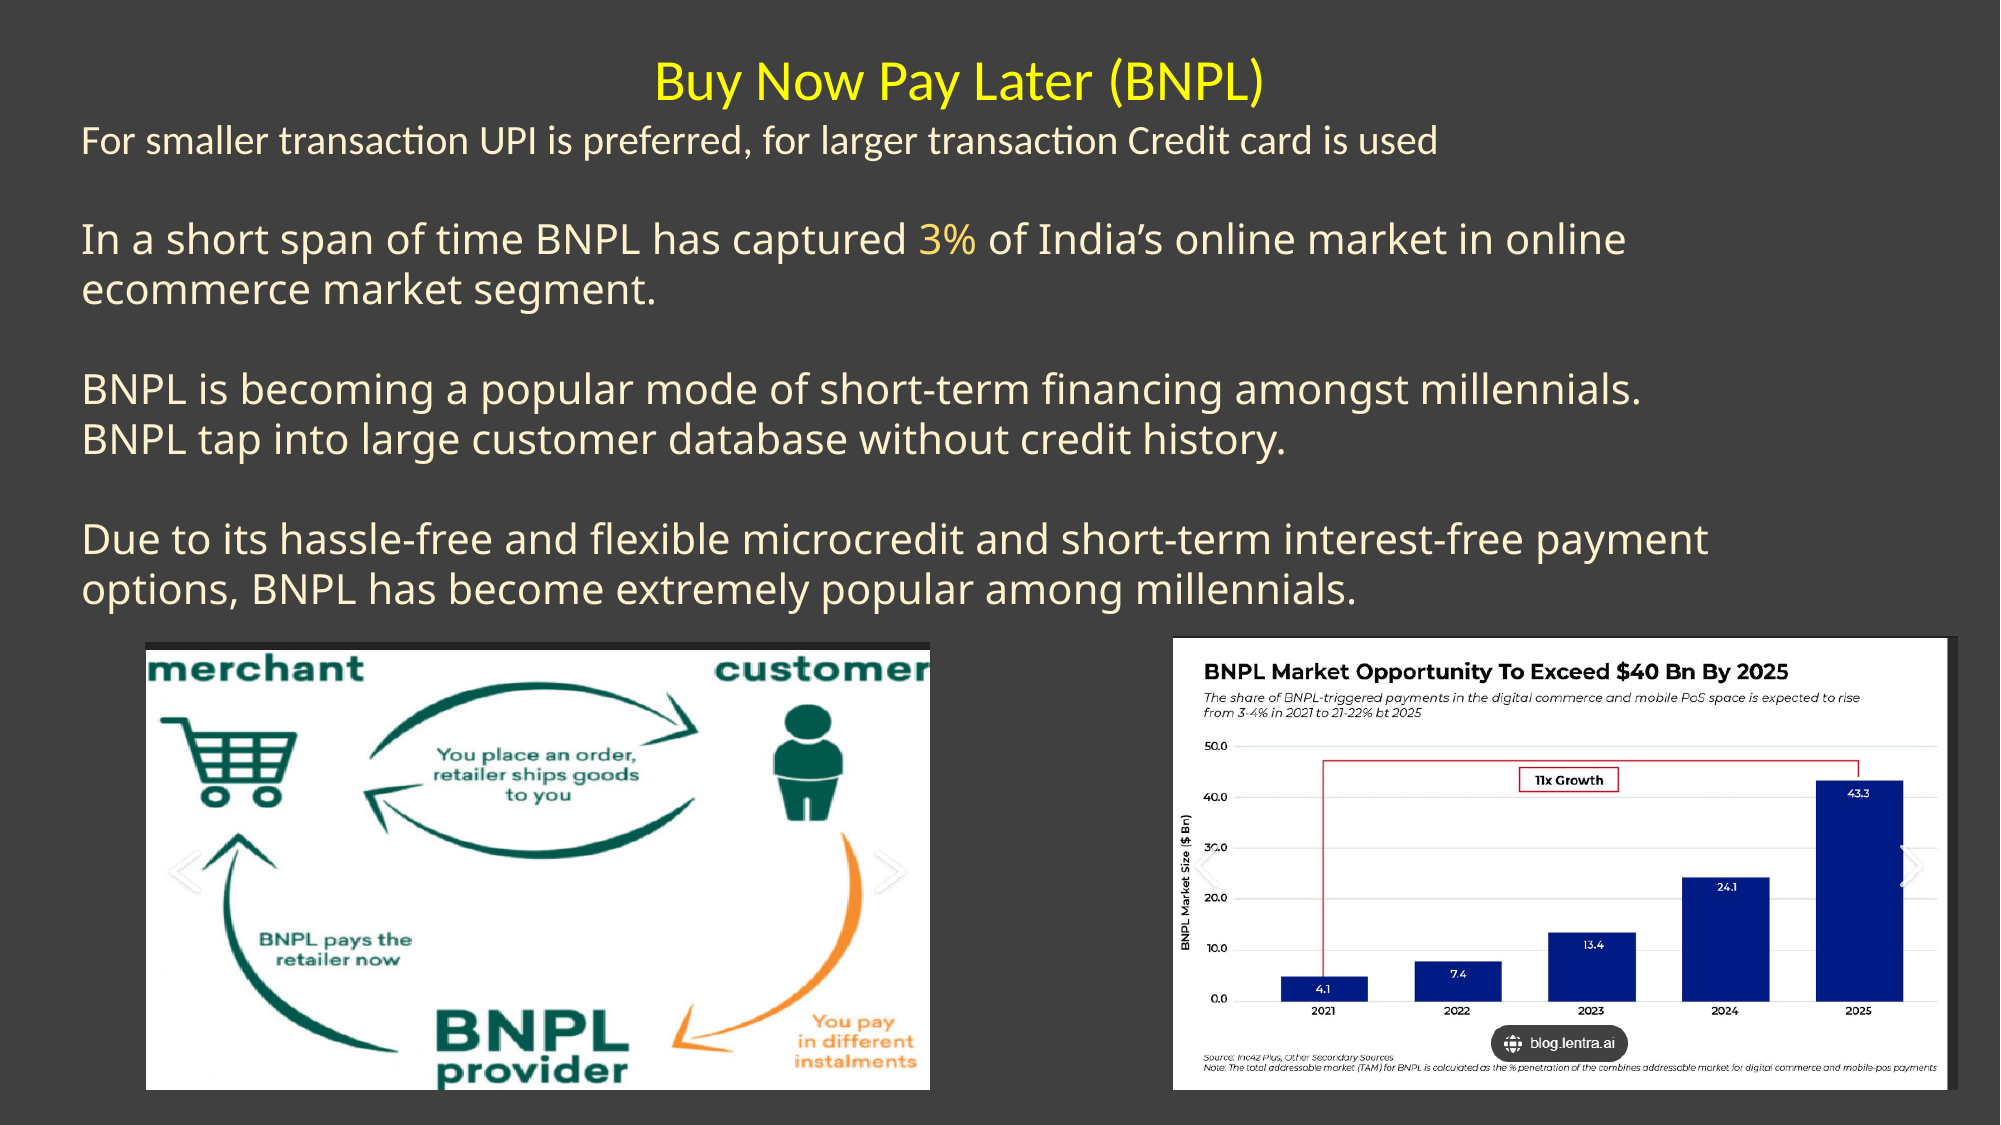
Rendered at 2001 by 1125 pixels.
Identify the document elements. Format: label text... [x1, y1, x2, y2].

picture [145, 642, 930, 1090]
picture [1173, 636, 1958, 1090]
text_box Buy Now Pay Later (BNPL) For smaller transaction UPI is preferred, for larger transaction Credit card is used In a short span of time BNPL has captured 3% of India’s online market in online ecommerce market segment. BNPL is becoming a popular mode of short-term financing amongst millennials. BNPL tap into large customer database without credit history. Due to its hassle-free and flexible microcredit and short-term interest-free payment options, BNPL has become extremely popular among millennials. [66, 35, 1855, 711]
